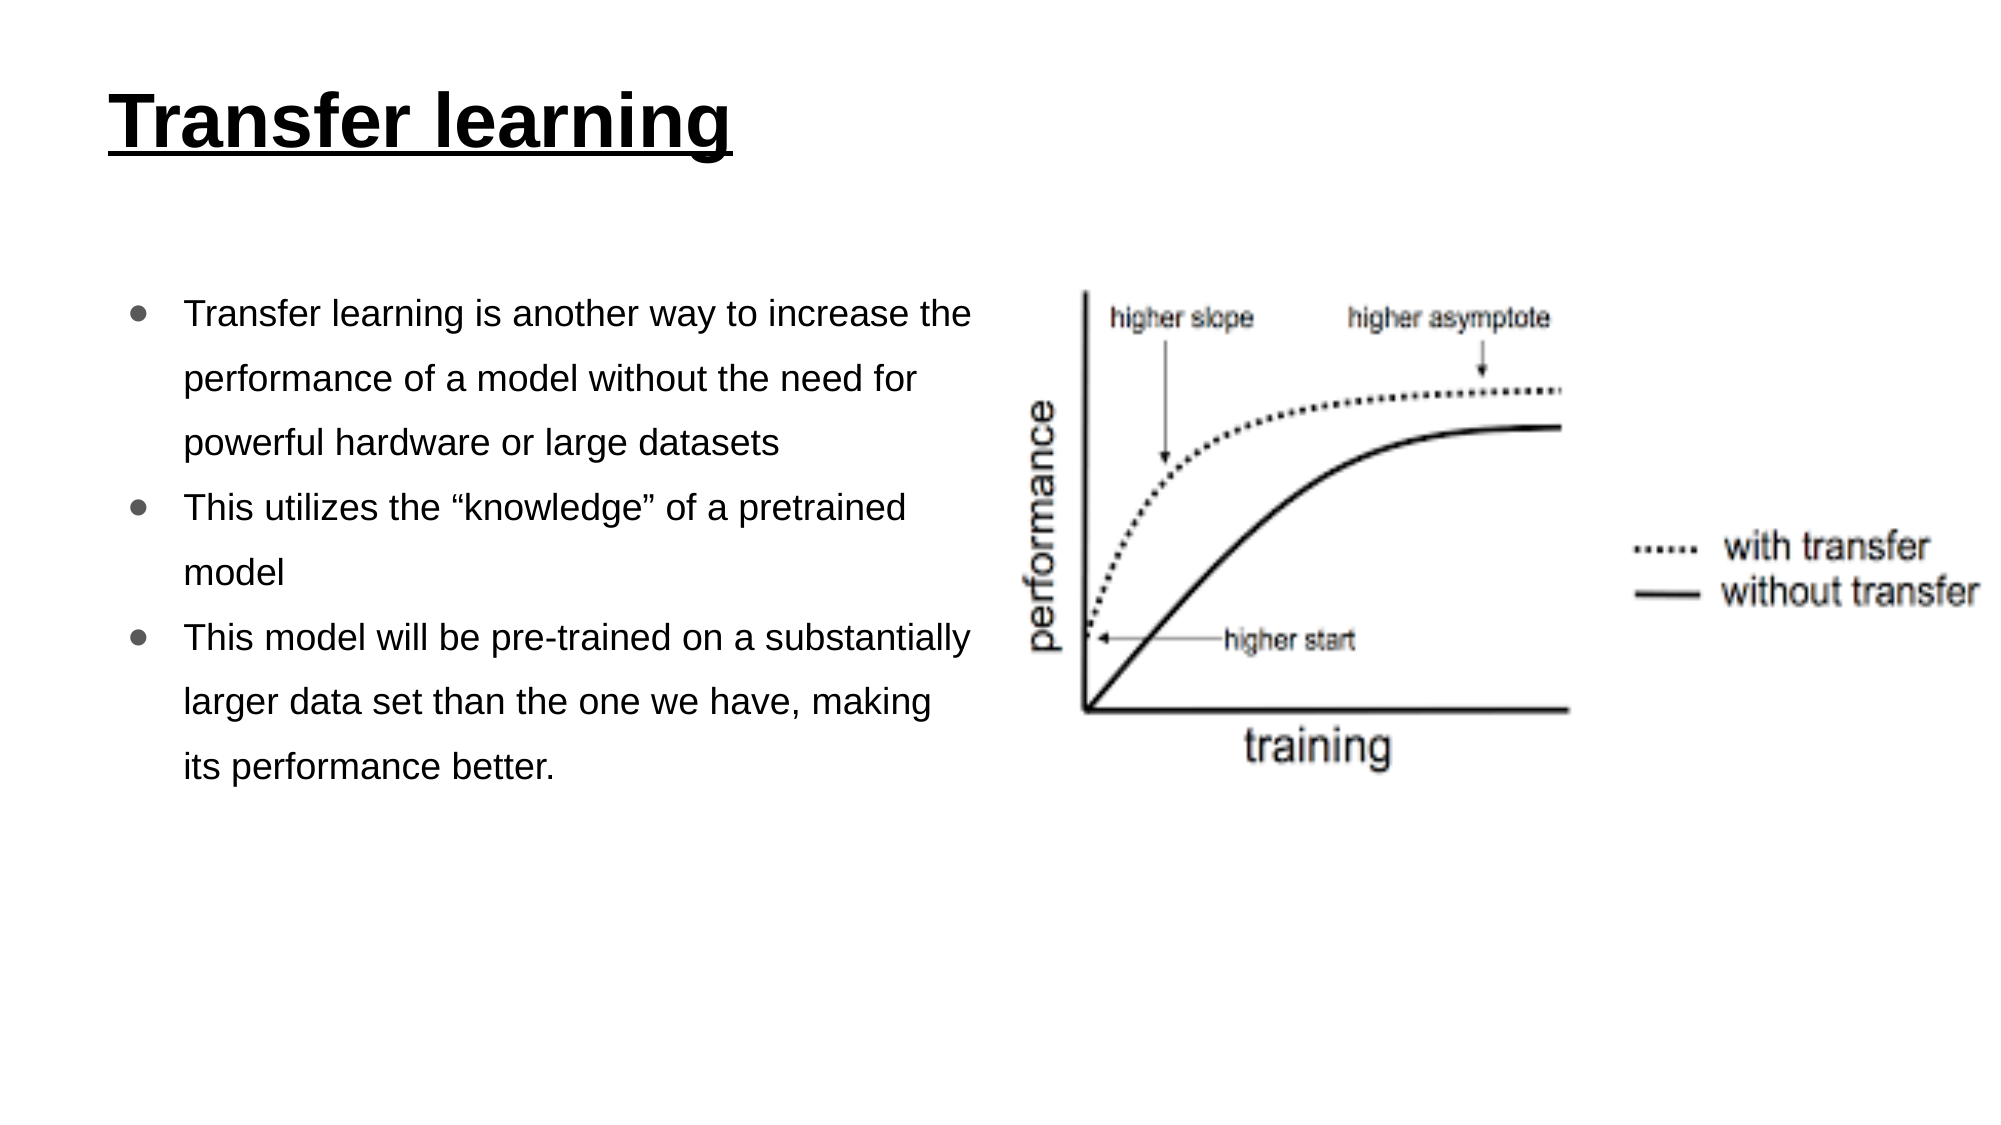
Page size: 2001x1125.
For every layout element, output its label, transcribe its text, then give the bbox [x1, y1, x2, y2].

title Transfer learning [93, 28, 837, 172]
list Transfer learning is another way to increase the performance of a model without the need for powerful hardware or large datasets This utilizes the “knowledge” of a pretrained model This model will be pre-trained on a substantially larger data set than the one we have, making its performance better. [93, 261, 993, 968]
picture [1013, 261, 2000, 793]
